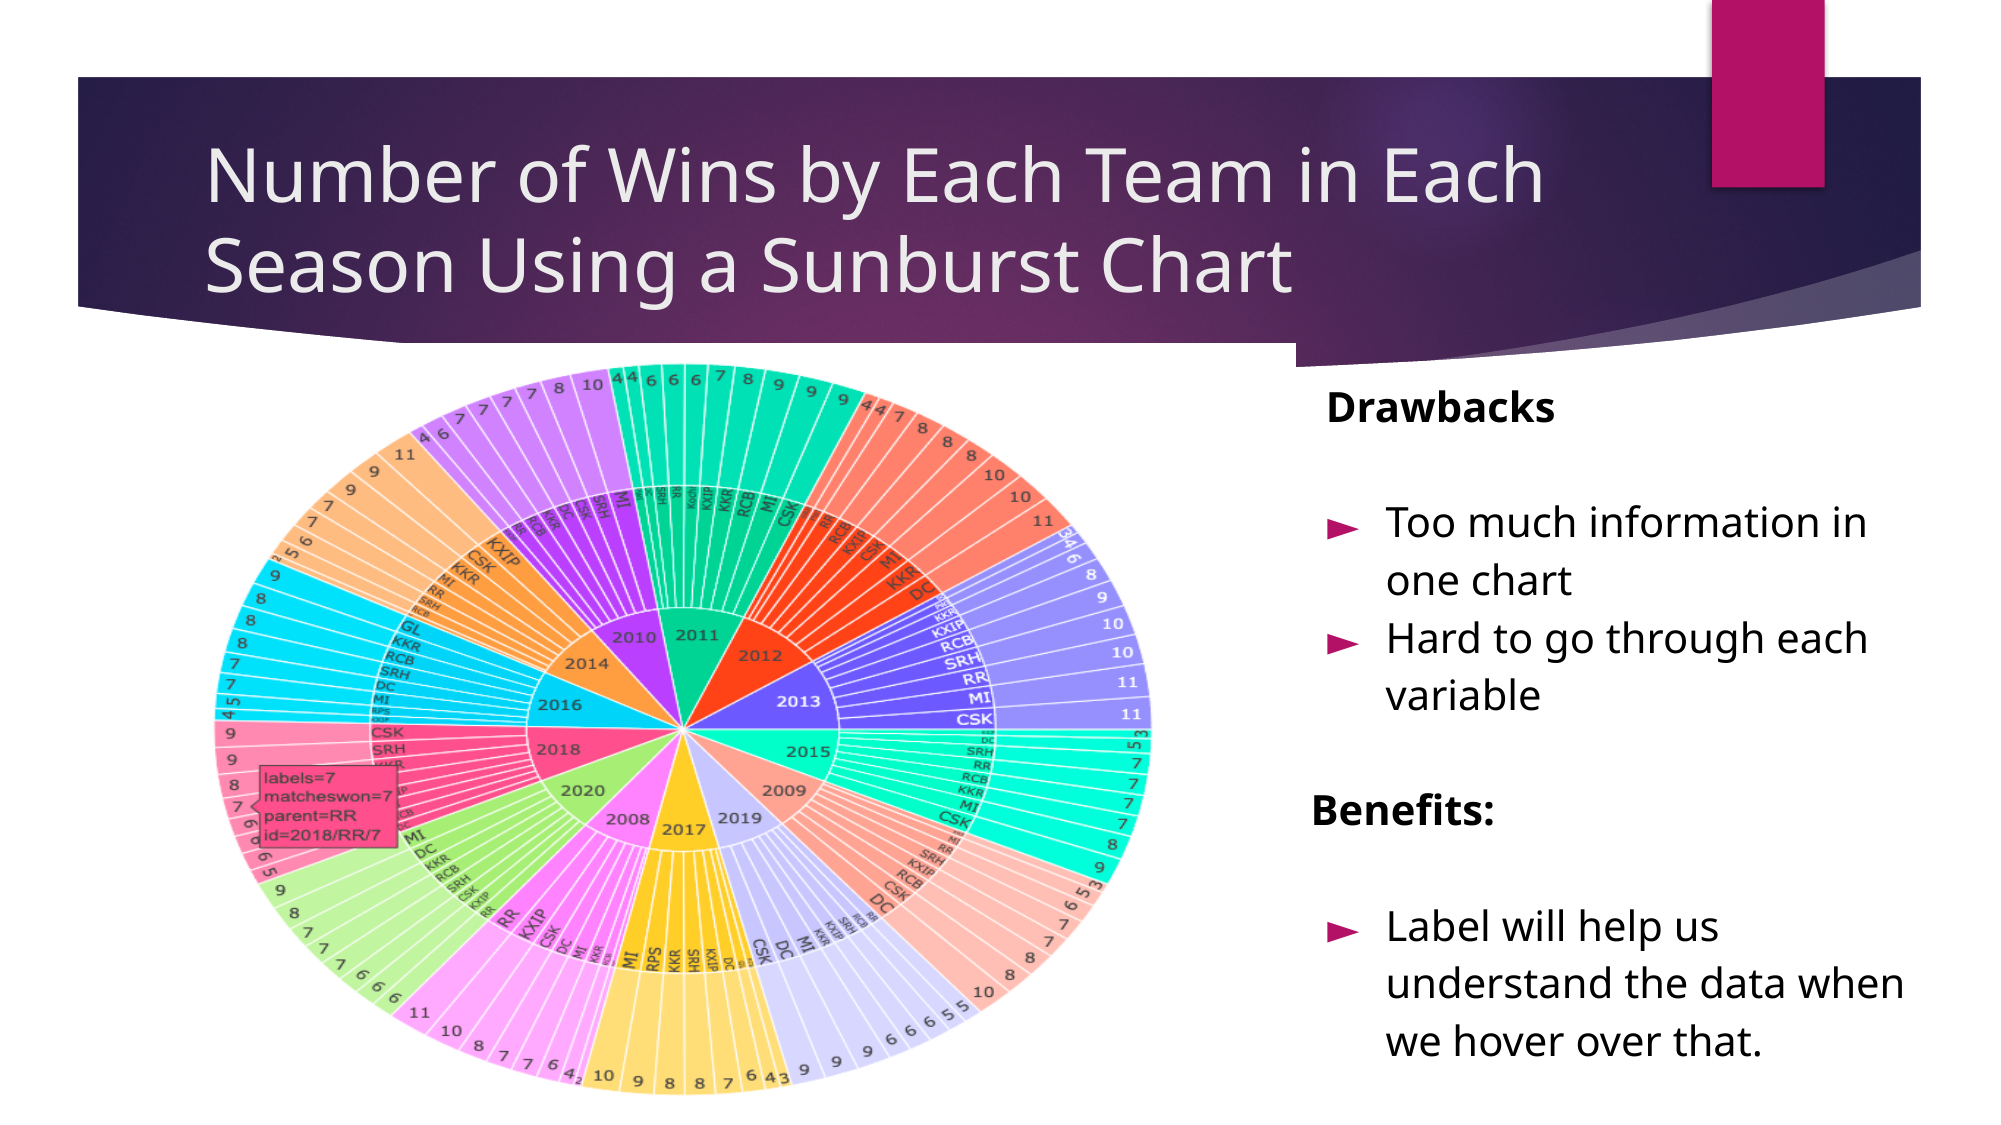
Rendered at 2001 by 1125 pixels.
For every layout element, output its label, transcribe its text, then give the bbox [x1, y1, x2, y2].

title Number of Wins by Each Team in Each Season Using a Sunburst Chart [189, 159, 1627, 276]
picture [79, 78, 1920, 1107]
list Drawbacks Too much information in one chart Hard to go through each variable Benefits: Label will help us understand the data when we hover over that. [1300, 366, 1969, 1078]
